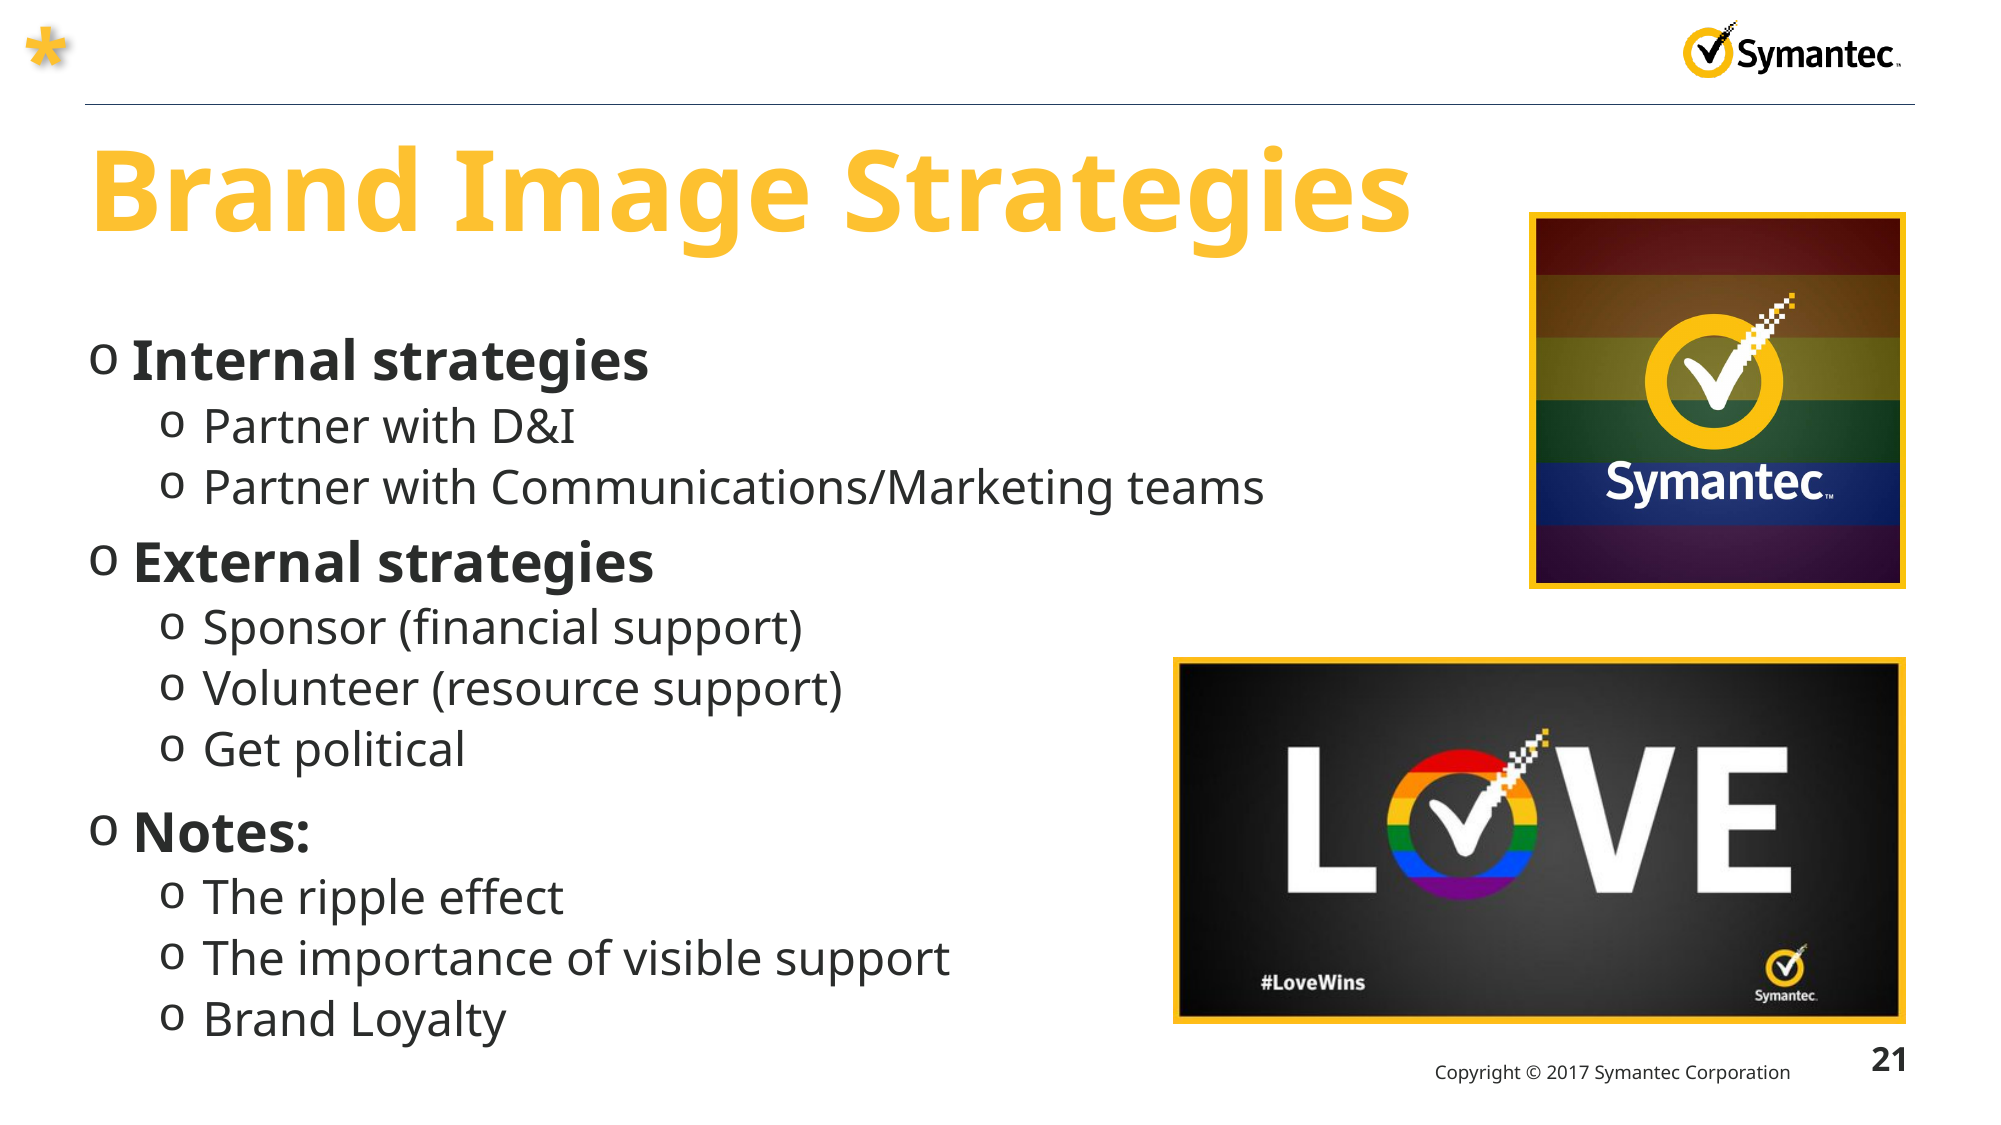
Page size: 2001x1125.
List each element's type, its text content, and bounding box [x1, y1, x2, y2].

title Brand Image Strategies [86, 145, 1910, 259]
list Internal strategies Partner with D&I Partner with Communications/Marketing teams External strategies Sponsor (financial support) Volunteer (resource support) Get political Notes: The ripple effect The importance of visible support Brand Loyalty [86, 332, 1910, 1047]
picture [1173, 657, 1906, 1024]
picture [1683, 20, 1901, 78]
text_box * [8, 0, 79, 115]
picture [1529, 212, 1906, 589]
